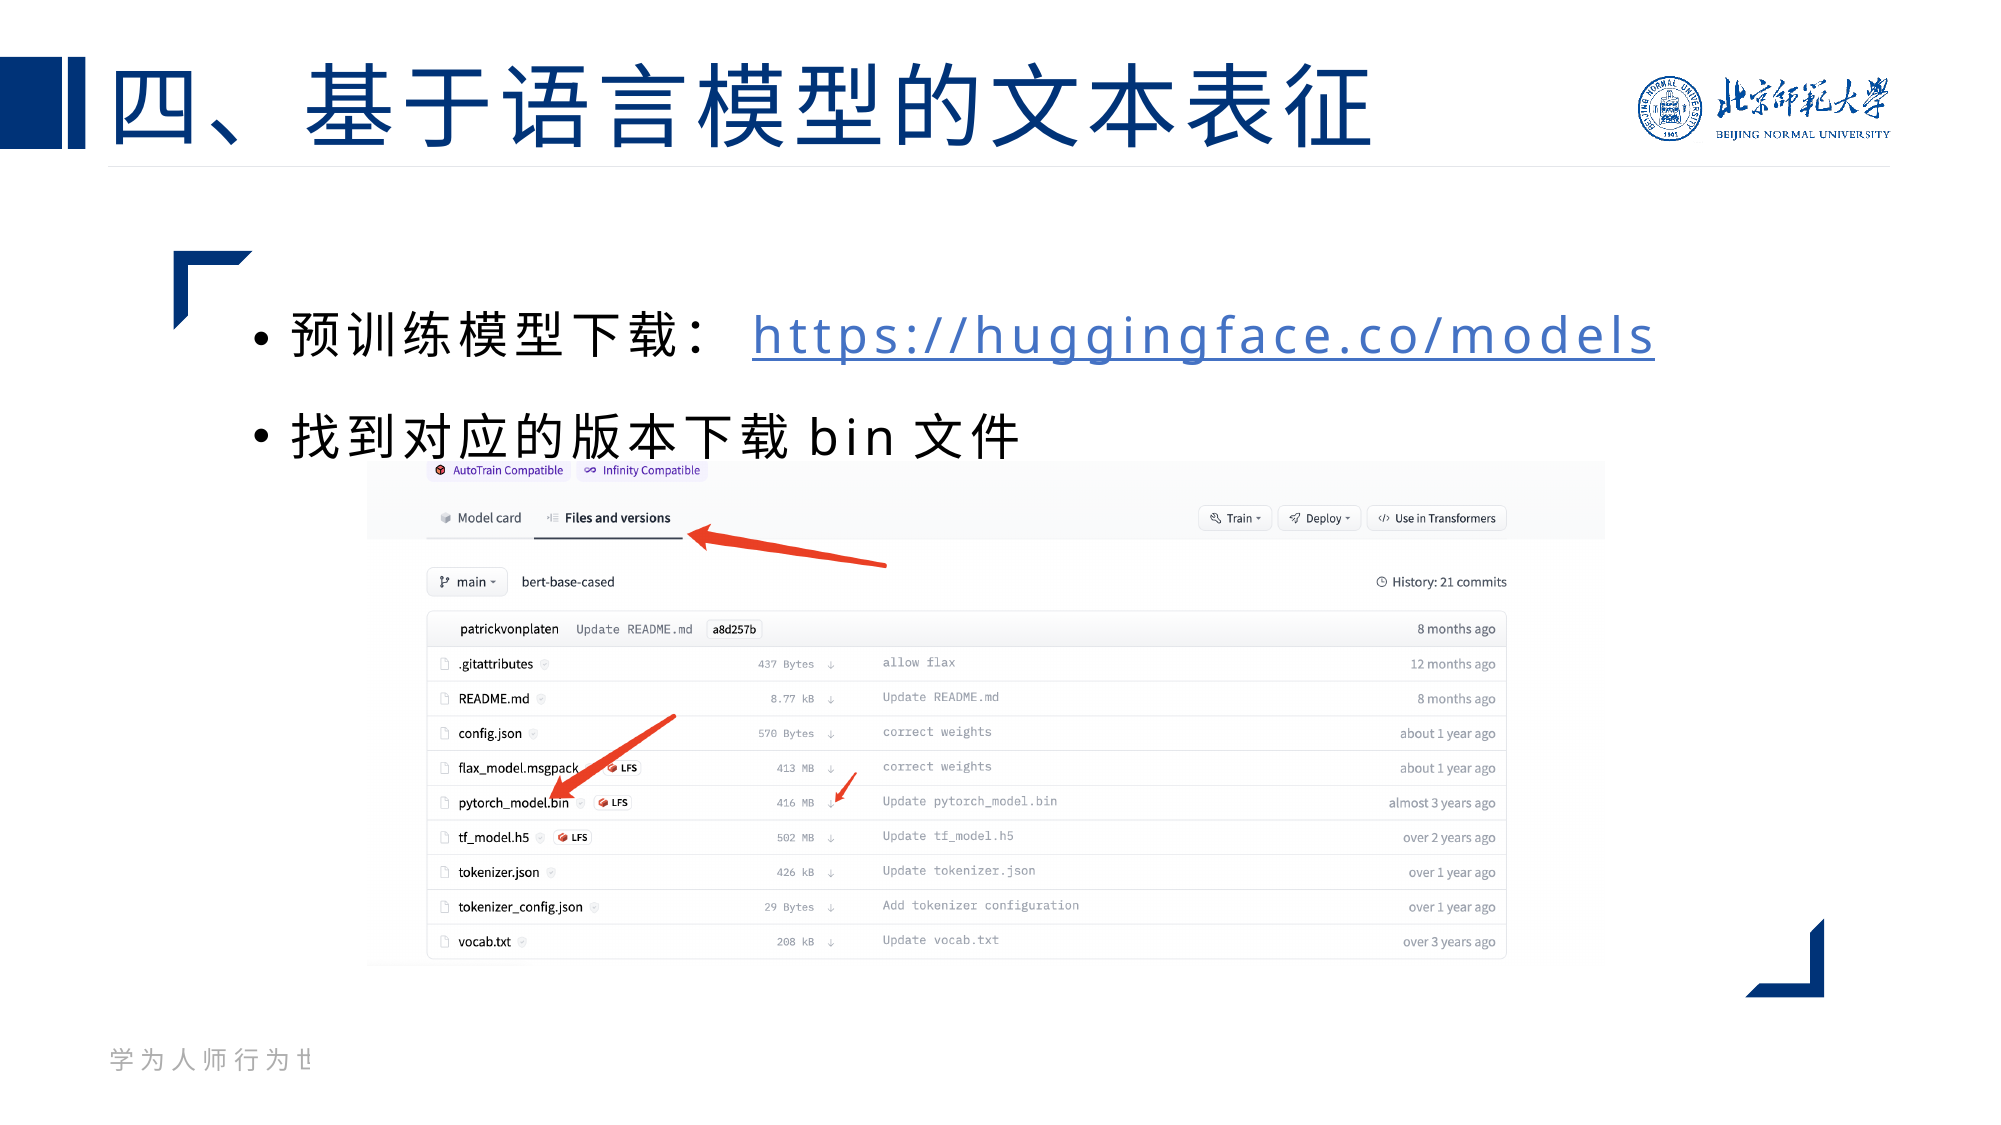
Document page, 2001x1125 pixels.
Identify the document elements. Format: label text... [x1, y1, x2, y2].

text_box [1742, 916, 1826, 999]
text_box [172, 249, 256, 333]
list 预训练模型下载：https://huggingface.co/models 找到对应的版本下载bin文件 [252, 290, 1746, 883]
picture [367, 461, 1605, 966]
title 四、基于语言模型的文本表征 [108, 56, 1624, 166]
picture [1624, 71, 1918, 145]
